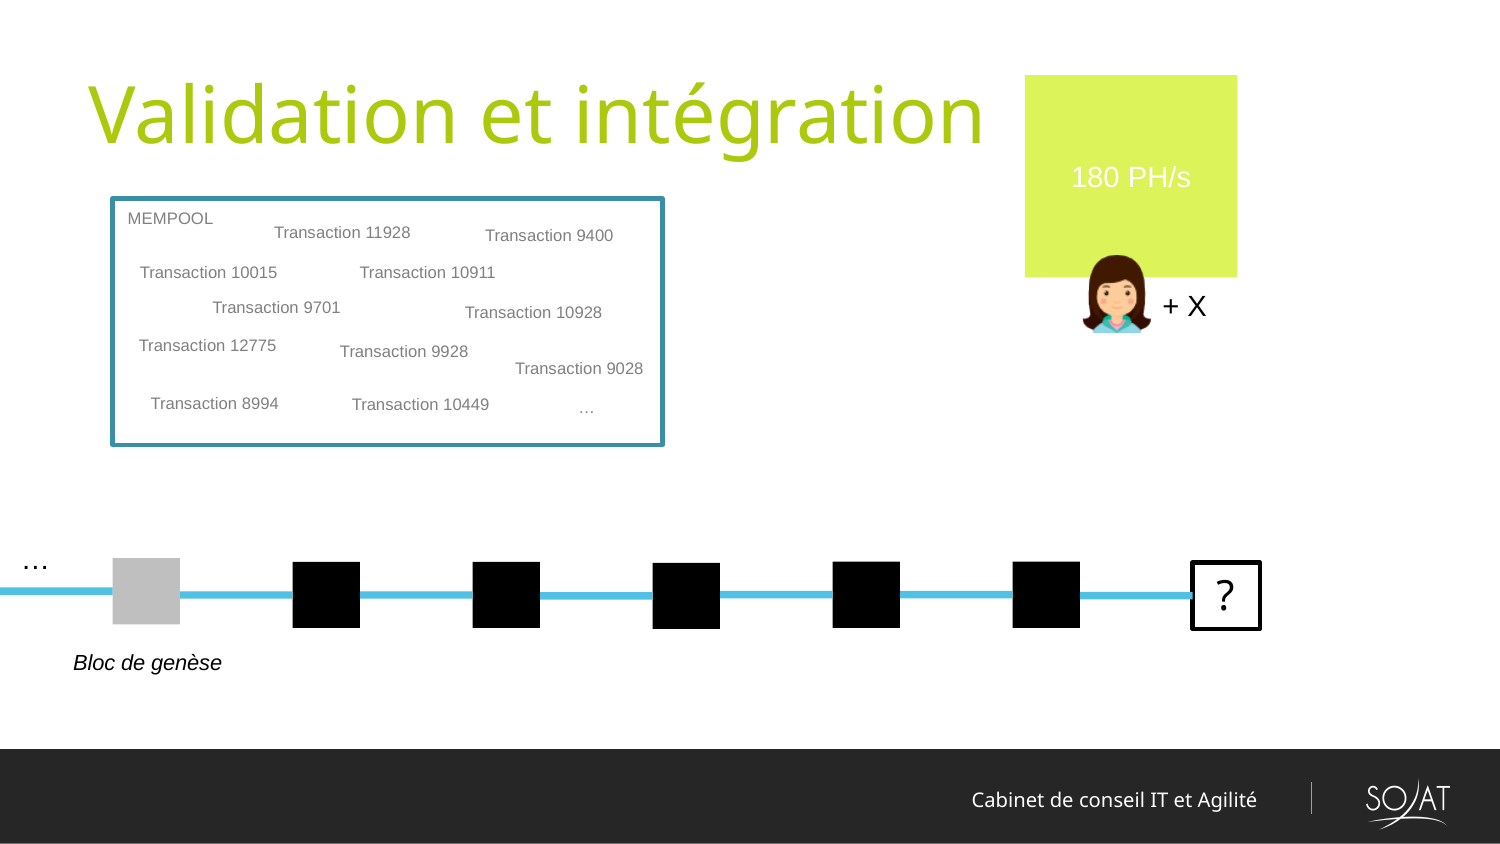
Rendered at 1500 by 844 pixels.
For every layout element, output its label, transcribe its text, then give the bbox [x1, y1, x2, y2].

text_box Transaction 12775 [123, 327, 292, 363]
text_box [110, 556, 182, 626]
text_box [1078, 590, 1195, 602]
text_box ? [1201, 561, 1250, 627]
picture [1078, 255, 1157, 333]
text_box Transaction 10449 [337, 386, 505, 422]
text_box Transaction 10911 [344, 254, 512, 290]
text_box MEMPOOL [112, 200, 229, 235]
text_box 180 PH/s [1023, 73, 1239, 280]
picture [1365, 778, 1451, 830]
text_box … [6, 532, 74, 583]
text_box Transaction 9928 [325, 333, 484, 369]
text_box Transaction 9701 [197, 289, 356, 325]
title Validation et intégration [73, 49, 1417, 132]
text_box [538, 590, 655, 602]
text_box [1190, 560, 1262, 631]
text_box Transaction 9400 [470, 216, 629, 252]
text_box [718, 589, 835, 601]
text_box Transaction 9028 [500, 350, 659, 385]
text_box [0, 585, 115, 597]
text_box [110, 196, 665, 447]
text_box Transaction 10015 [124, 254, 293, 289]
text_box Transaction 8994 [135, 385, 295, 421]
text_box [290, 560, 362, 630]
text_box [1010, 559, 1082, 630]
text_box [470, 560, 542, 630]
text_box … [563, 389, 611, 425]
text_box + X [1162, 279, 1223, 330]
text_box [178, 589, 295, 601]
text_box Transaction 10928 [450, 294, 618, 330]
text_box [358, 589, 475, 601]
text_box [830, 559, 902, 630]
text_box Transaction 11928 [259, 214, 426, 249]
text_box [650, 561, 722, 631]
text_box Bloc de genèse [58, 641, 238, 683]
text_box [898, 589, 1015, 601]
